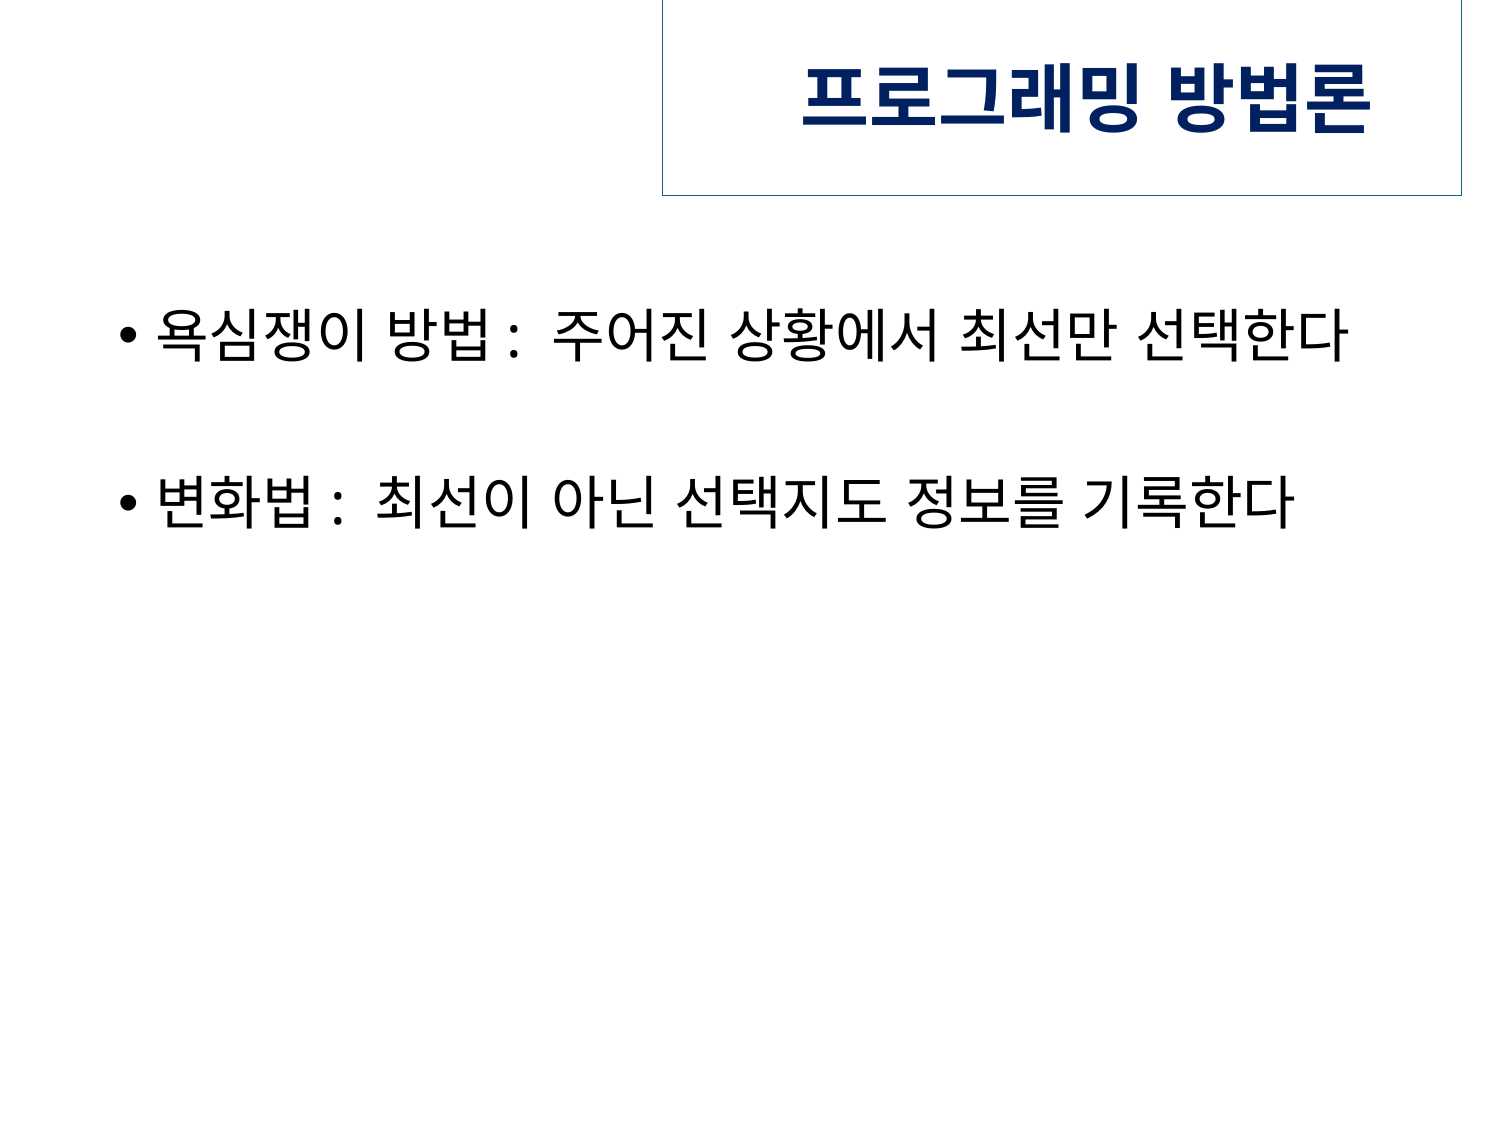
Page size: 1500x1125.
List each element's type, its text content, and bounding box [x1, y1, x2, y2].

title 프로그래밍 방법론 [662, 0, 1462, 196]
list 욕심쟁이 방법: 주어진 상황에서 최선만 선택한다 변화법: 최선이 아닌 선택지도 정보를 기록한다 [103, 299, 1500, 1014]
